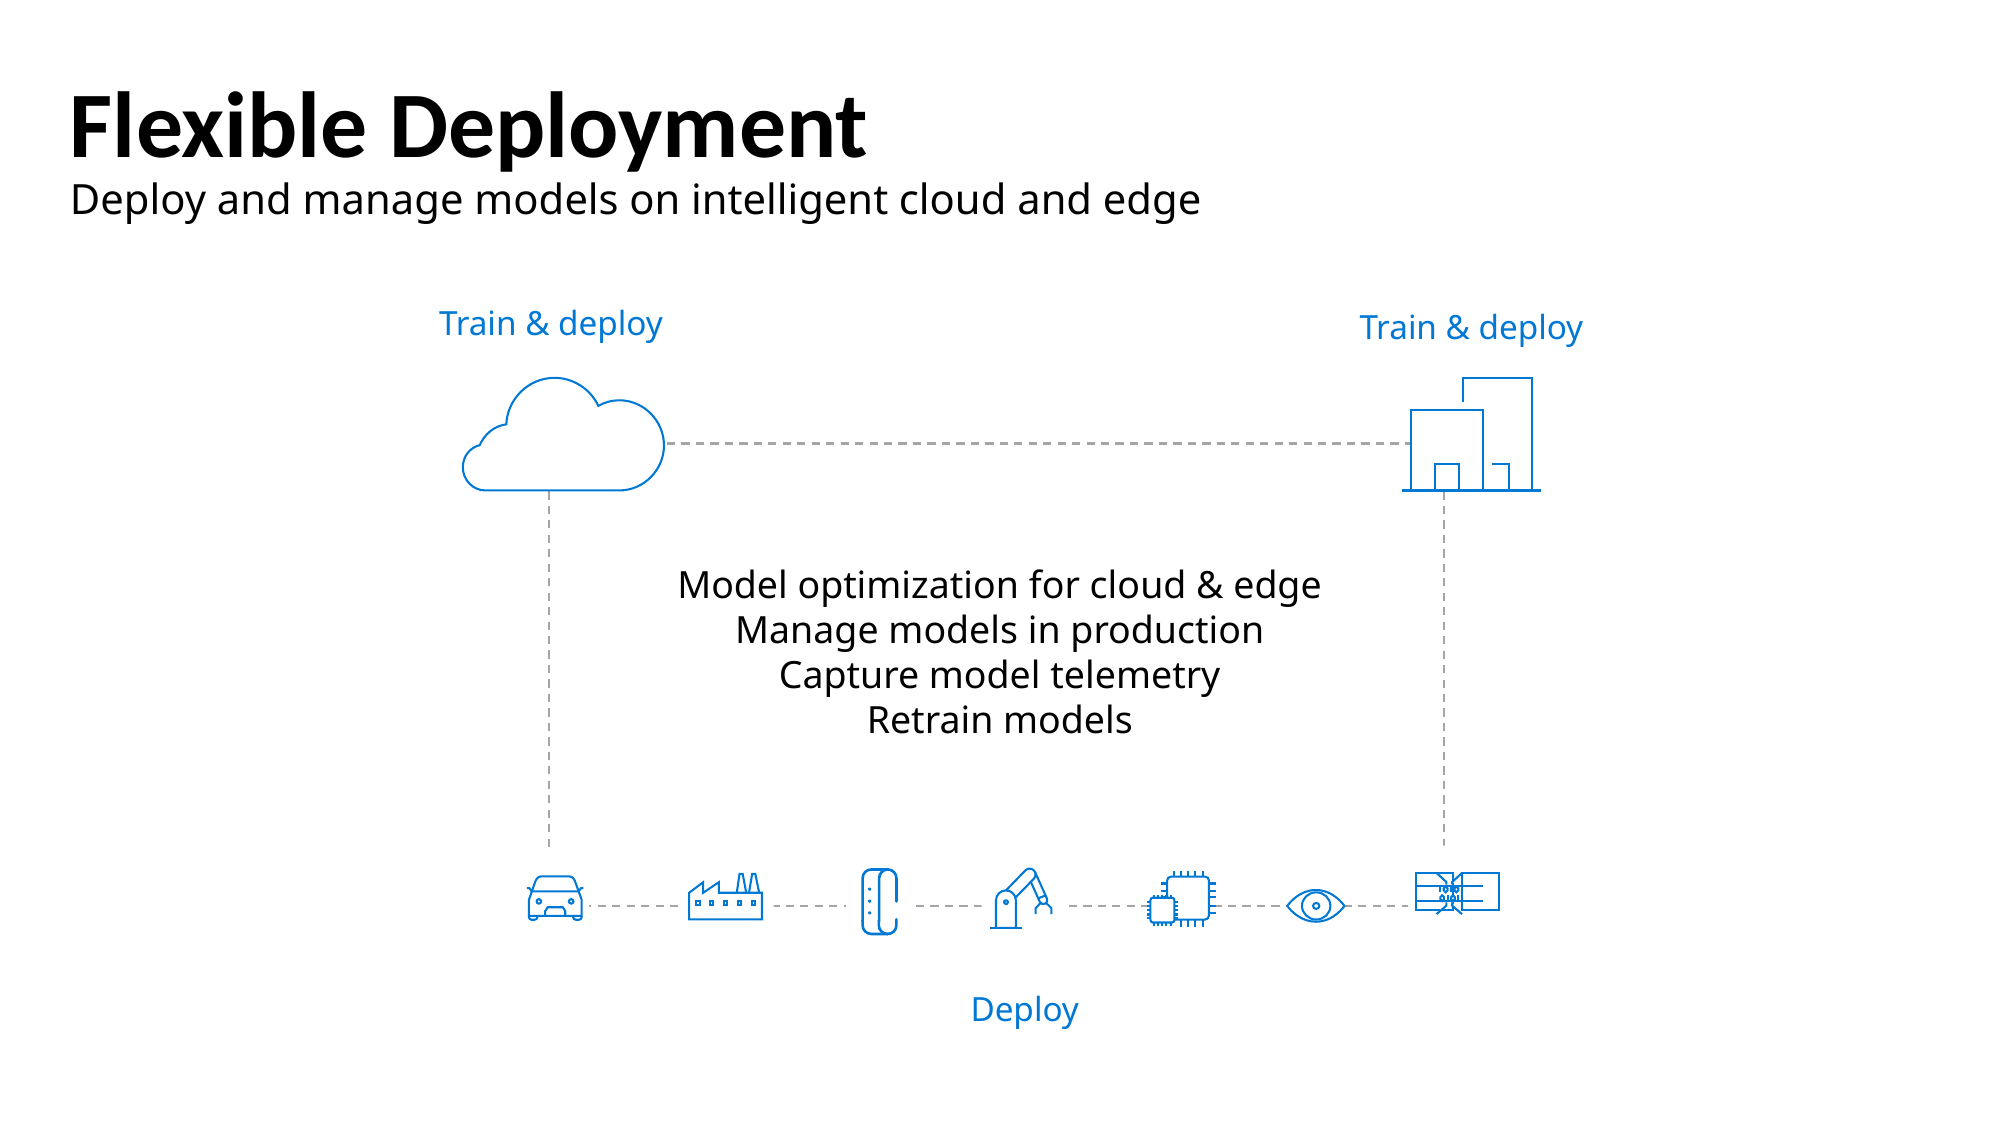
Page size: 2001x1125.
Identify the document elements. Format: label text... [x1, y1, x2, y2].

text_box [1402, 377, 1541, 491]
text_box [1466, 866, 1491, 871]
text_box Model optimization for cloud & edge Manage models in production Capture model telemetry Retrain models [658, 553, 1341, 754]
text_box [521, 851, 589, 965]
text_box [846, 851, 915, 940]
text_box [1287, 890, 1345, 922]
text_box [1326, 909, 1343, 921]
title Flexible Deployment [69, 49, 1930, 174]
list Deploy and manage models on intelligent cloud and edge [69, 178, 1931, 224]
text_box [526, 876, 584, 905]
text_box [549, 443, 1444, 907]
text_box [1303, 893, 1330, 919]
text_box [1292, 913, 1305, 921]
text_box [990, 868, 1052, 928]
text_box Train & deploy [438, 302, 664, 344]
text_box [682, 860, 774, 926]
text_box [462, 377, 664, 491]
text_box [689, 873, 762, 920]
text_box [981, 870, 1064, 931]
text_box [1415, 872, 1500, 915]
text_box Train & deploy [1358, 306, 1585, 348]
text_box [1408, 845, 1466, 960]
text_box Deploy [969, 987, 1080, 1030]
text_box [862, 869, 897, 935]
text_box [528, 915, 537, 920]
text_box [1146, 870, 1217, 927]
text_box [1292, 888, 1343, 902]
